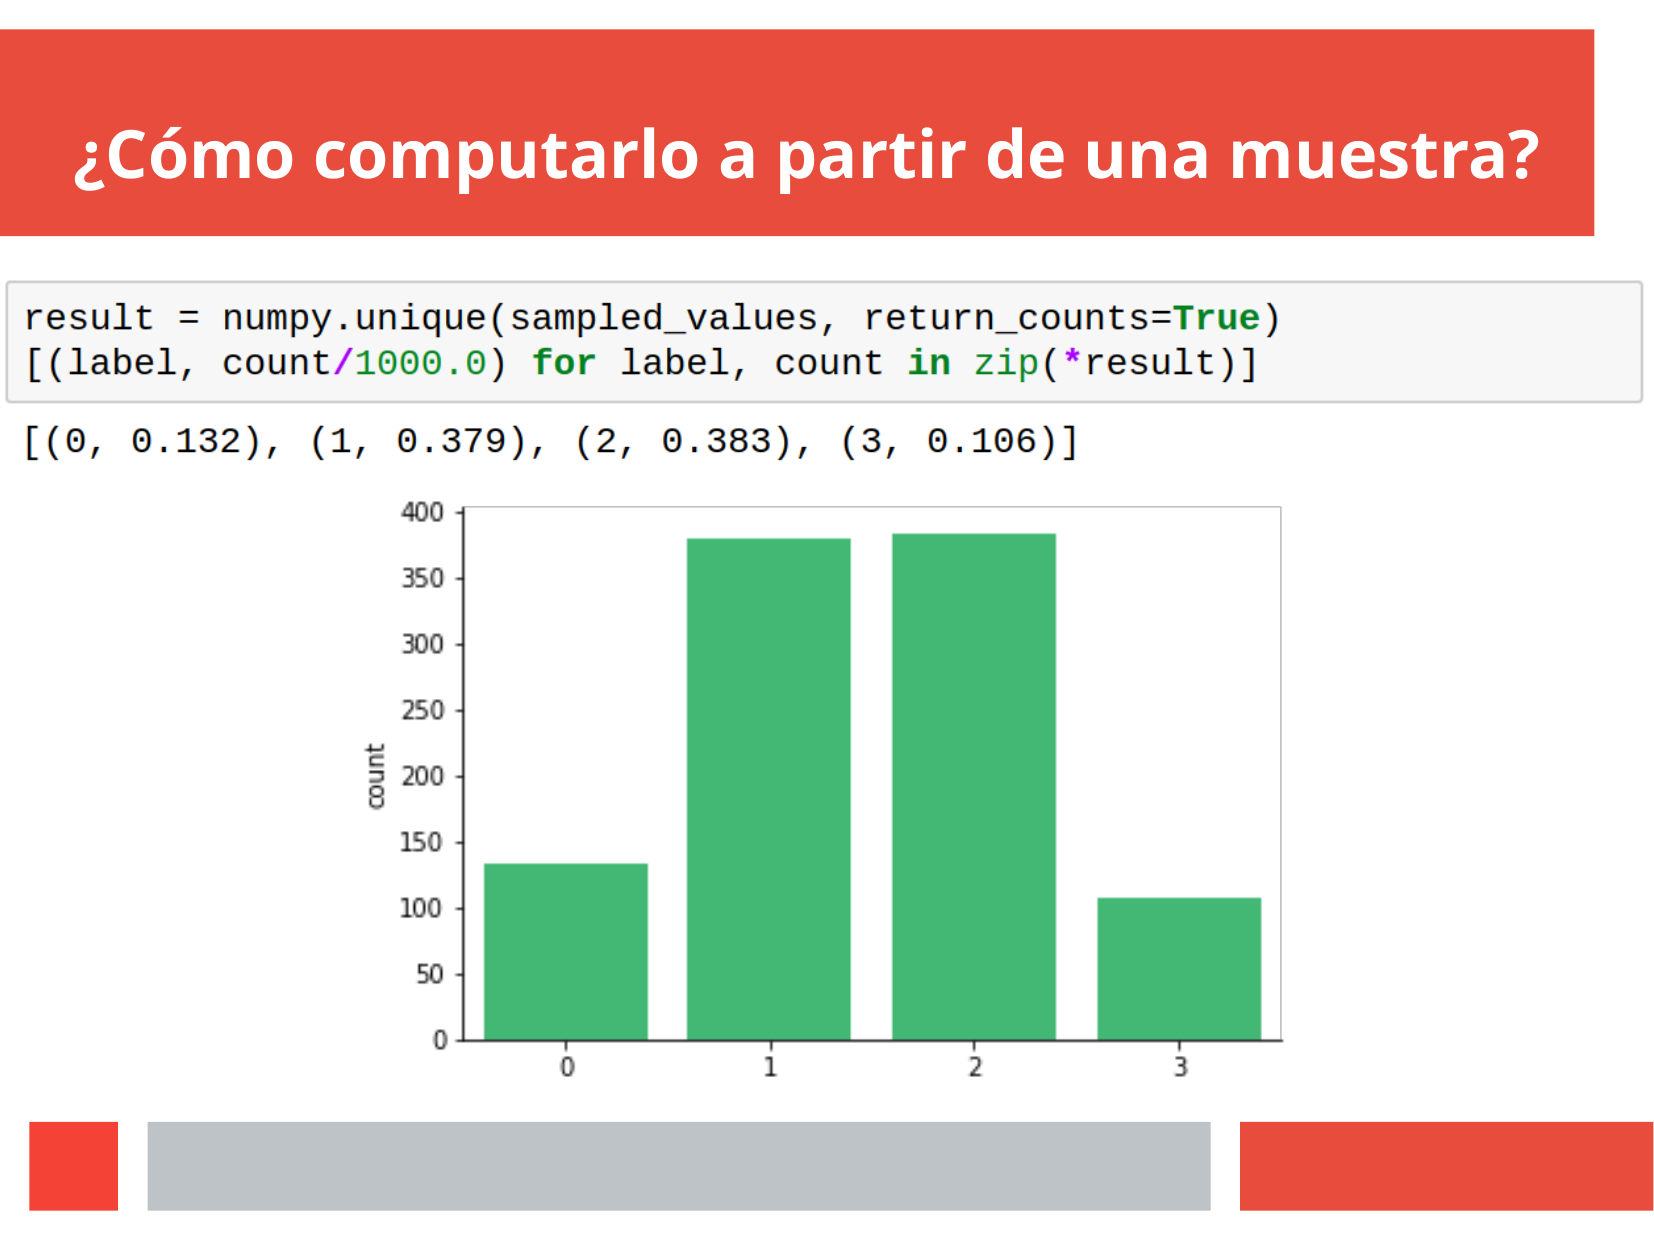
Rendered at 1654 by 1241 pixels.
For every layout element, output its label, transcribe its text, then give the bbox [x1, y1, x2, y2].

title ¿Cómo computarlo a partir de una muestra? [59, 59, 1595, 207]
picture [3, 278, 1651, 1099]
